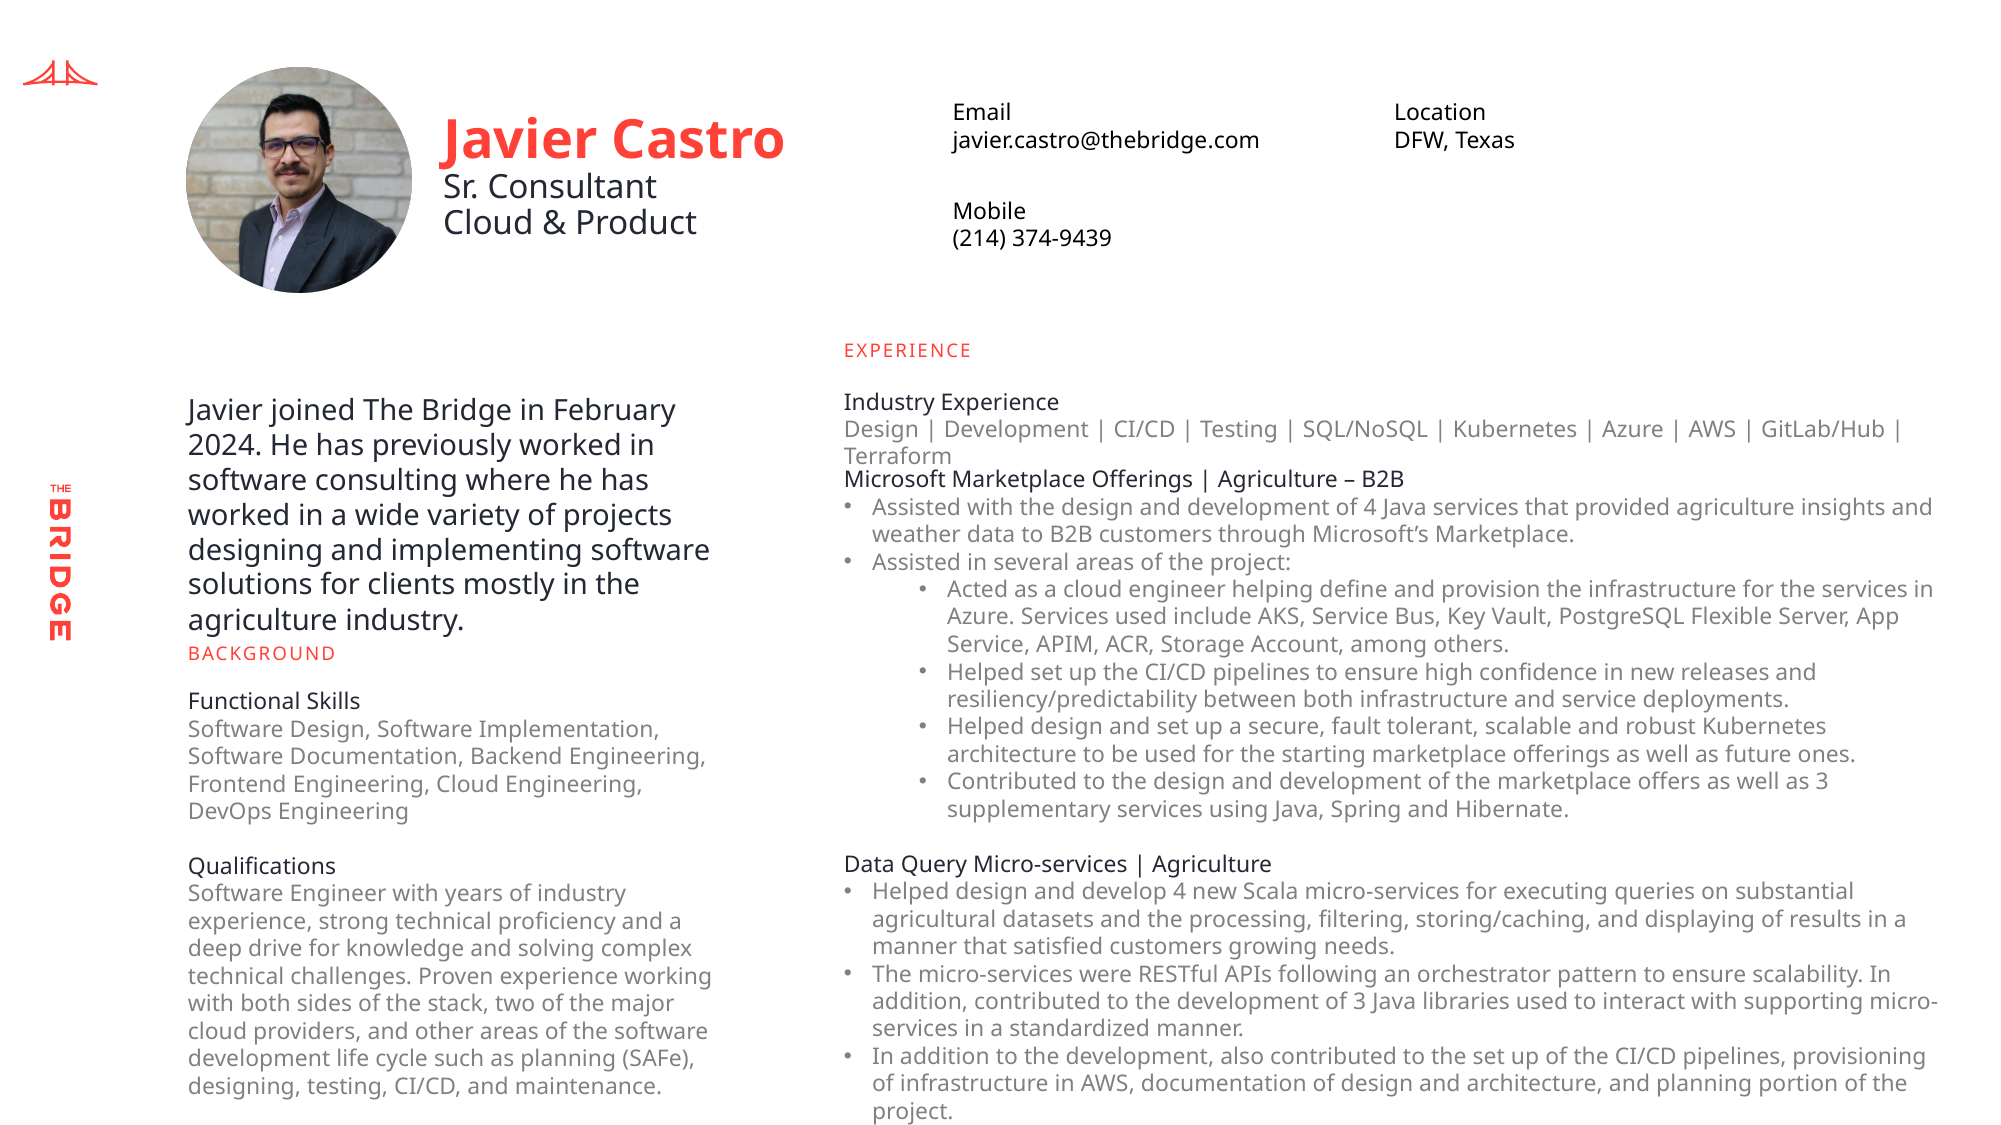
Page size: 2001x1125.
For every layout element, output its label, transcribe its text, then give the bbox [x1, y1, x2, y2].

text_box Email javier.castro@thebridge.com [952, 97, 1394, 153]
text_box BACKGROUND [187, 644, 580, 669]
text_box Industry Experience Design | Development | CI/CD | Testing | SQL/NoSQL | Kubernetes | Azure | AWS | GitLab/Hub | Terraform [843, 386, 1943, 470]
text_box Javier joined The Bridge in February 2024. He has previously worked in software consulting where he has worked in a wide variety of projects designing and implementing software solutions for clients mostly in the agriculture industry. [187, 391, 734, 636]
text_box Location DFW, Texas [1394, 97, 1712, 181]
text_box Mobile (214) 374-9439 [952, 196, 1449, 252]
text_box Microsoft Marketplace Offerings | Agriculture – B2B Assisted with the design and development of 4 Java services that provided agriculture insights and weather data to B2B customers through Microsoft’s Marketplace. Assisted in several areas of the project: Acted as a cloud engineer helping define and provision the infrastructure for the services in Azure. Services used include AKS, Service Bus, Key Vault, PostgreSQL Flexible Server, App Service, APIM, ACR, Storage Account, among others. Helped set up the CI/CD pipelines to ensure high confidence in new releases and resiliency/predictability between both infrastructure and service deployments. Helped design and set up a secure, fault tolerant, scalable and robust Kubernetes architecture to be used for the starting marketplace offerings as well as future ones. Contributed to the design and development of the marketplace offers as well as 3 supplementary services using Java, Spring and Hibernate. Data Query Micro-services | Agriculture Helped design and develop 4 new Scala micro-services for executing queries on substantial agricultural datasets and the processing, filtering, storing/caching, and displaying of results in a manner that satisfied customers growing needs. The micro-services were RESTful APIs following an orchestrator pattern to ensure scalability. In addition, contributed to the development of 3 Java libraries used to interact with supporting micro-services in a standardized manner. In addition to the development, also contributed to the set up of the CI/CD pipelines, provisioning of infrastructure in AWS, documentation of design and architecture, and planning portion of the project. [844, 464, 1941, 1124]
picture [186, 67, 412, 293]
text_box Javier Castro Sr. Consultant Cloud & Product [443, 67, 953, 287]
text_box Functional Skills Software Design, Software Implementation, Software Documentation, Backend Engineering, Frontend Engineering, Cloud Engineering, DevOps Engineering Qualifications Software Engineer with years of industry experience, strong technical proficiency and a deep drive for knowledge and solving complex technical challenges. Proven experience working with both sides of the stack, two of the major cloud providers, and other areas of the software development life cycle such as planning (SAFe), designing, testing, CI/CD, and maintenance. [187, 686, 734, 1099]
text_box EXPERIENCE [843, 341, 1265, 370]
